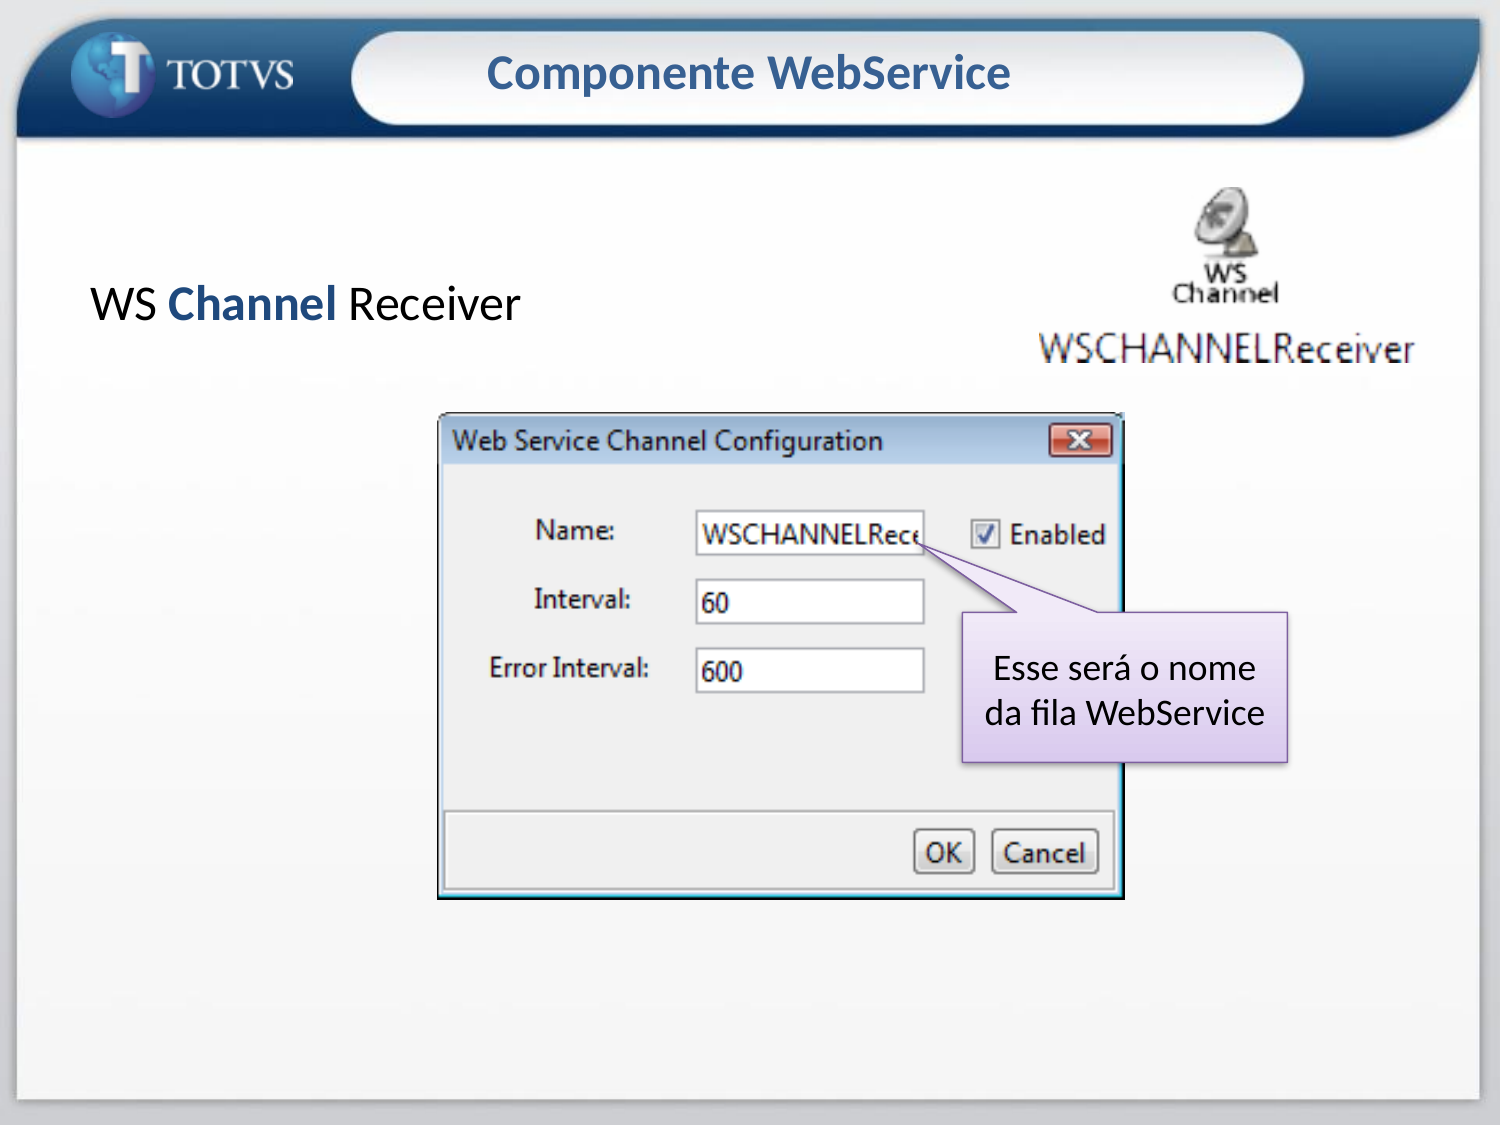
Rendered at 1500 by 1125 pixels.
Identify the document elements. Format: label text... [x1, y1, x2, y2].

title Componente WebService [40, 34, 1460, 104]
list WS Channel Receiver [74, 262, 1426, 985]
picture [0, 0, 1500, 1125]
text_box Esse será o nome da fila WebService [1129, 611, 1289, 764]
